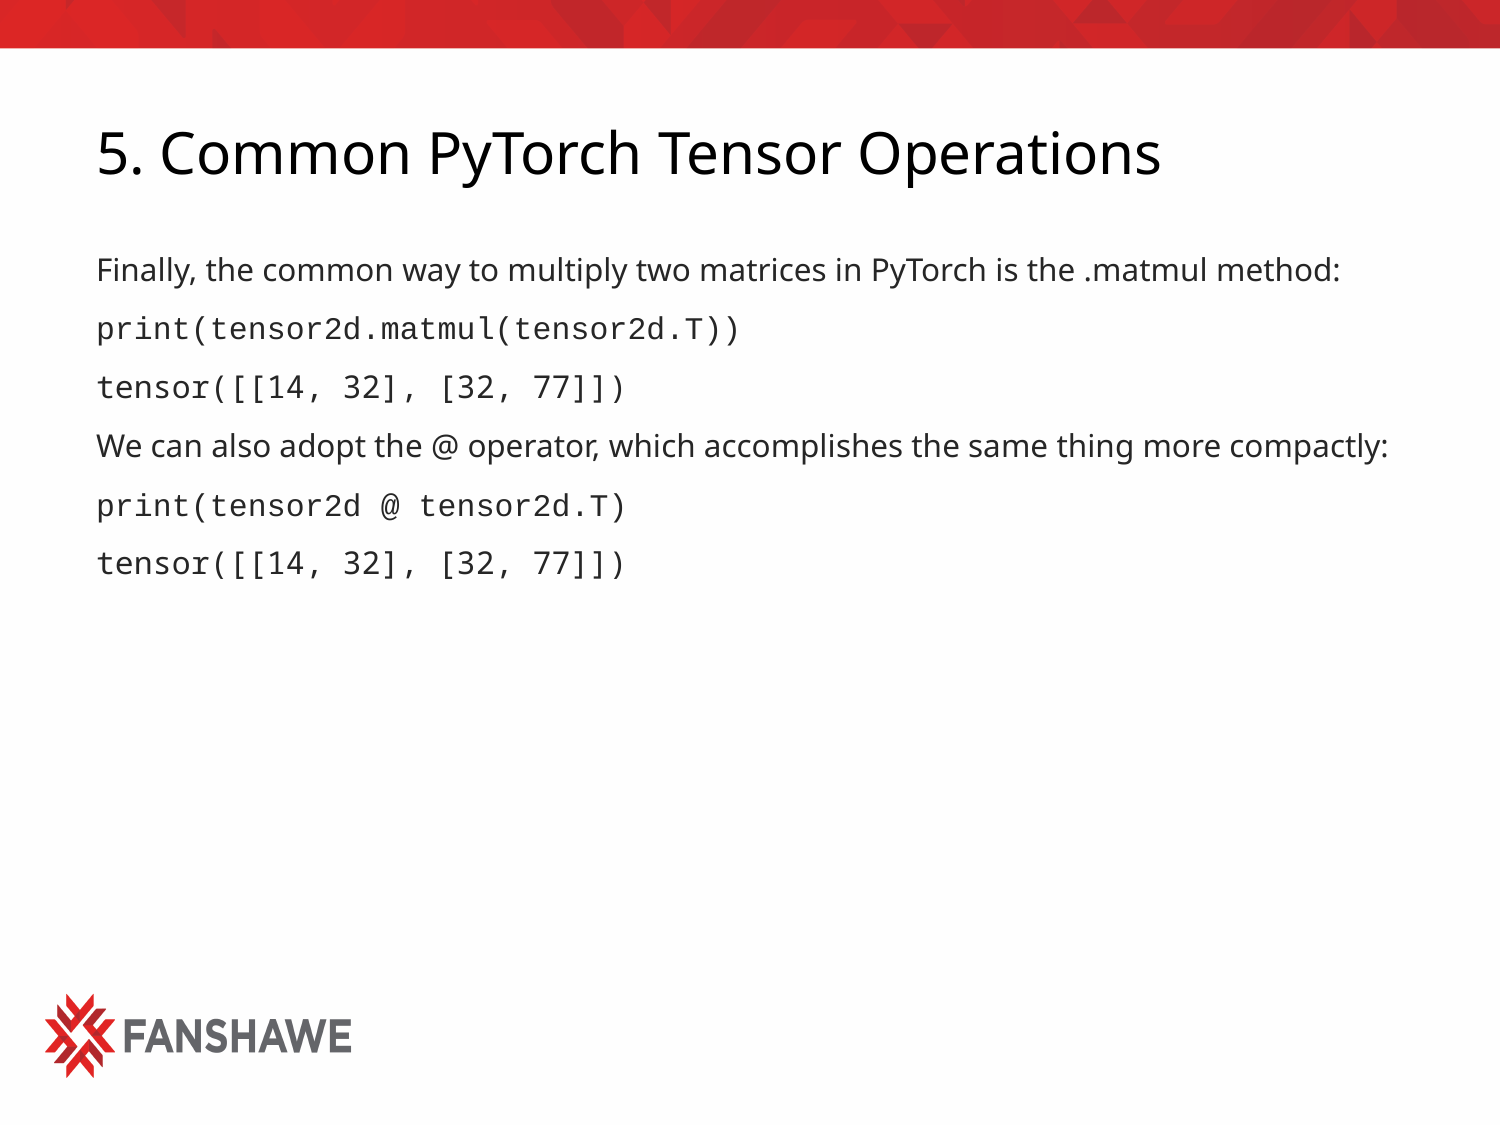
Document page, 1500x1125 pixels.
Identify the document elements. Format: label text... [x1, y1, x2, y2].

title 5. Common PyTorch Tensor Operations [81, 59, 1419, 242]
picture [0, 0, 1500, 1125]
list Finally, the common way to multiply two matrices in PyTorch is the .matmul method: print(tensor2d.matmul(tensor2d.T)) tensor([[14, 32], [32, 77]]) We can also adopt the @ operator, which accomplishes the same thing more compactly: print(tensor2d @ tensor2d.T) tensor([[14, 32], [32, 77]]) [81, 242, 1419, 965]
